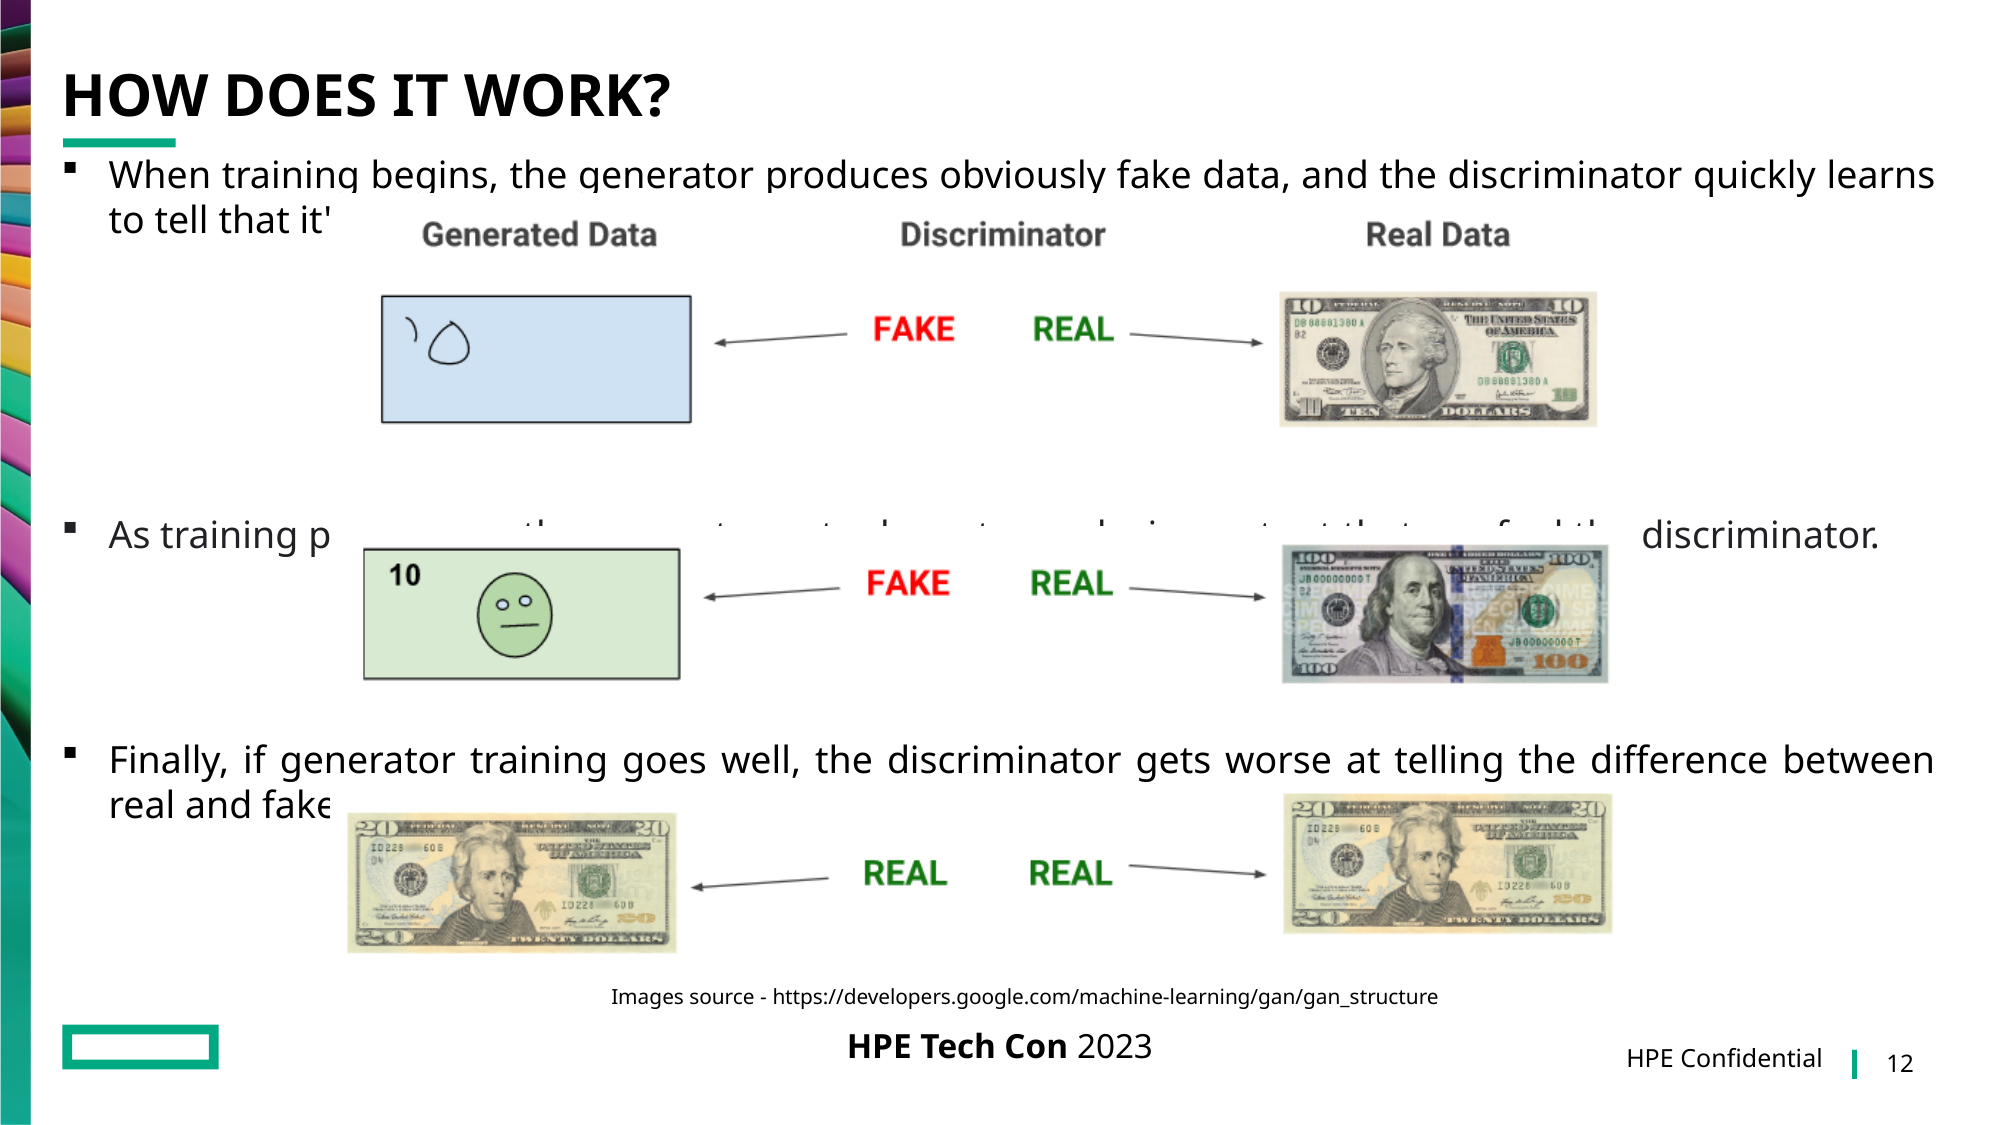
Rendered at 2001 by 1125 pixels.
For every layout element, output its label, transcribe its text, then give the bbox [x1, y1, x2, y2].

picture [1, 0, 30, 1124]
title HOW DOES IT WORK? [42, 60, 1938, 135]
text_box Images source - https://developers.google.com/machine-learning/gan/gan_structure [385, 967, 1665, 1028]
slide_number 12 [1837, 1033, 1950, 1094]
picture [1852, 1043, 1857, 1079]
picture [330, 193, 1643, 456]
picture [330, 526, 1643, 704]
text_box When training begins, the generator produces obviously fake data, and the discriminator quickly learns to tell that it's fake: As training progresses, the generator gets closer to producing output that can fool the discriminator. Finally, if generator training goes well, the discriminator gets worse at telling the difference between real and fake. It starts to classify fake data as real, and its accuracy decreases. [46, 98, 1950, 923]
picture [330, 785, 1643, 958]
footer HPE Confidential [610, 1005, 1838, 1073]
